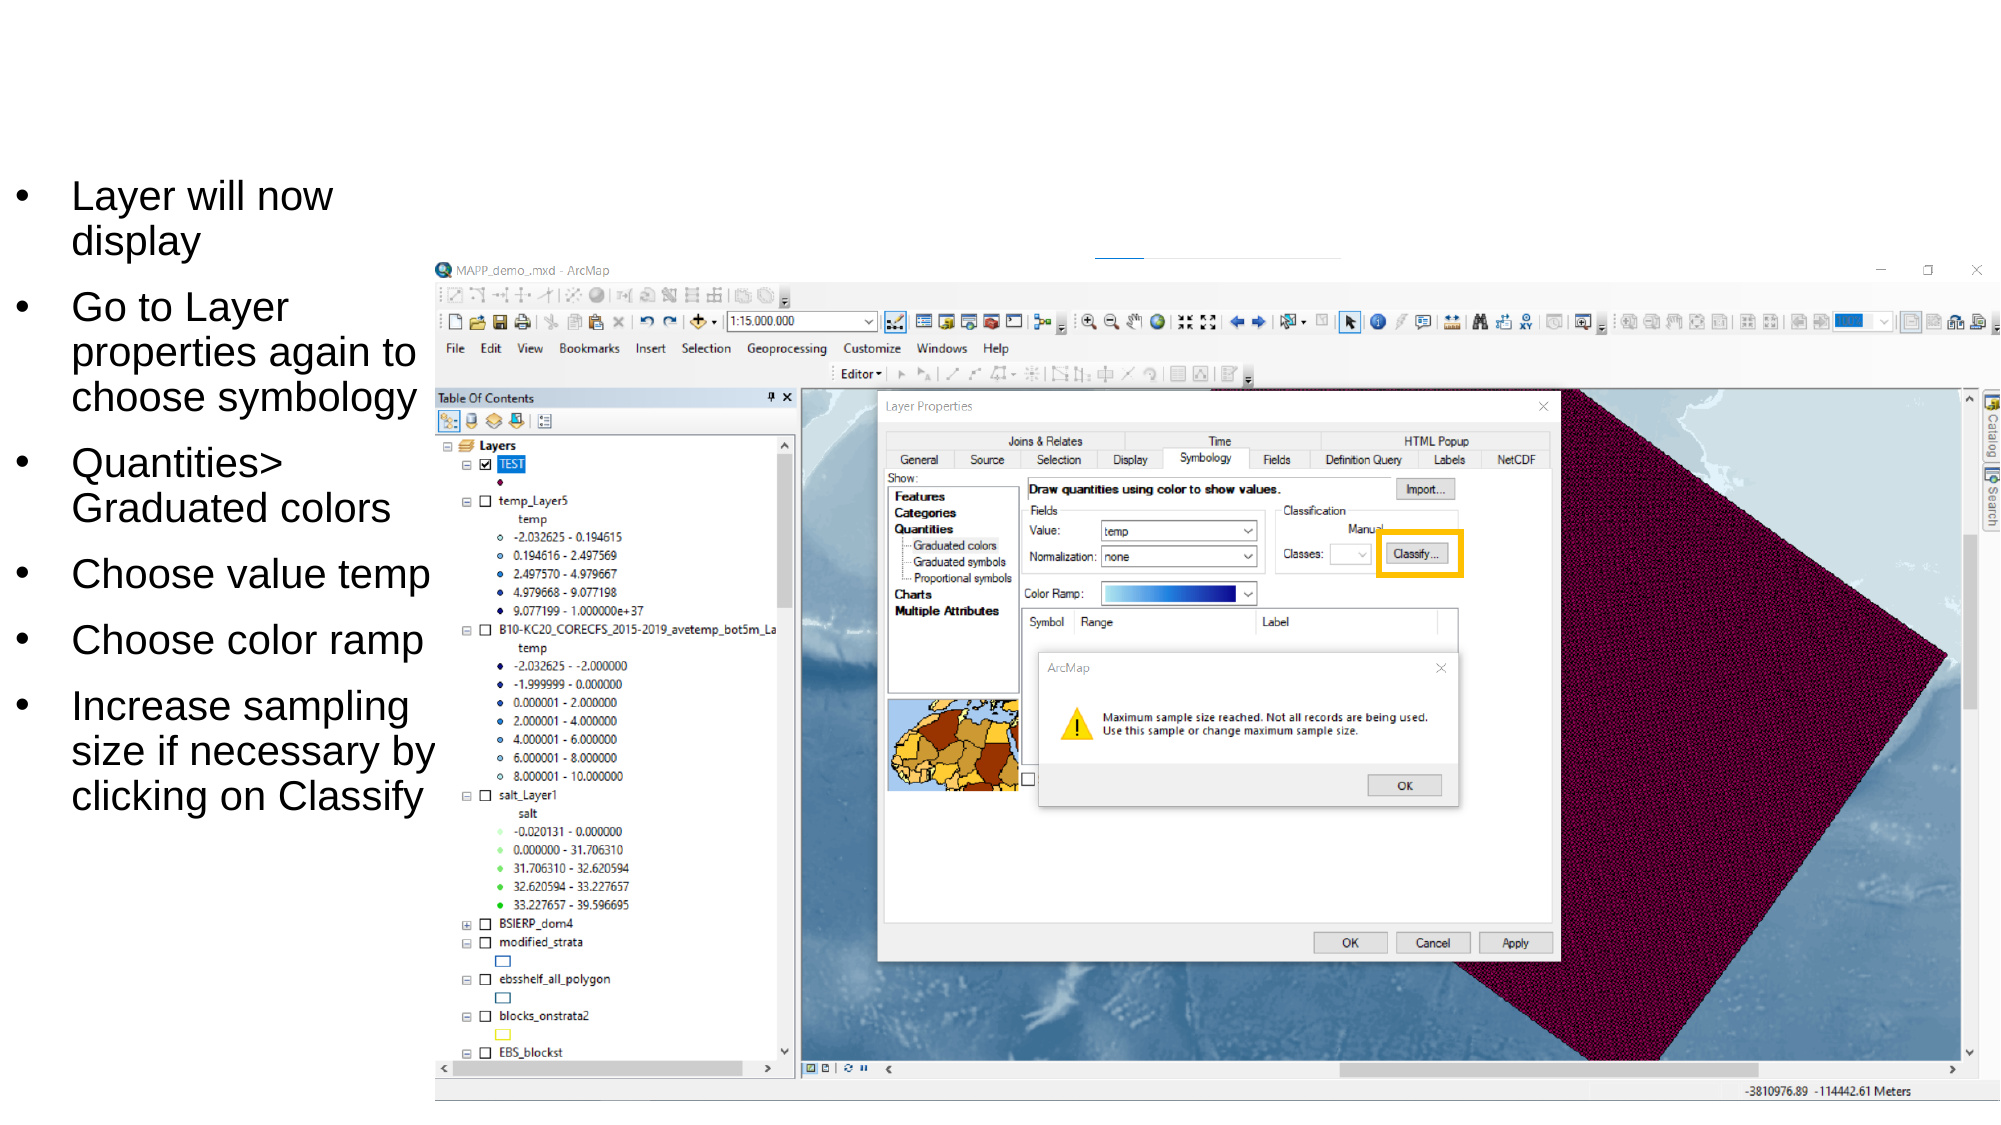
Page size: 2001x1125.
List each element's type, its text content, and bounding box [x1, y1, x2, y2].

picture [435, 258, 2000, 1101]
text_box Layer will now display Go to Layer properties again to choose symbology Quantities> Graduated colors Choose value temp Choose color ramp Increase sampling size if necessary by clicking on Classify [0, 167, 459, 687]
